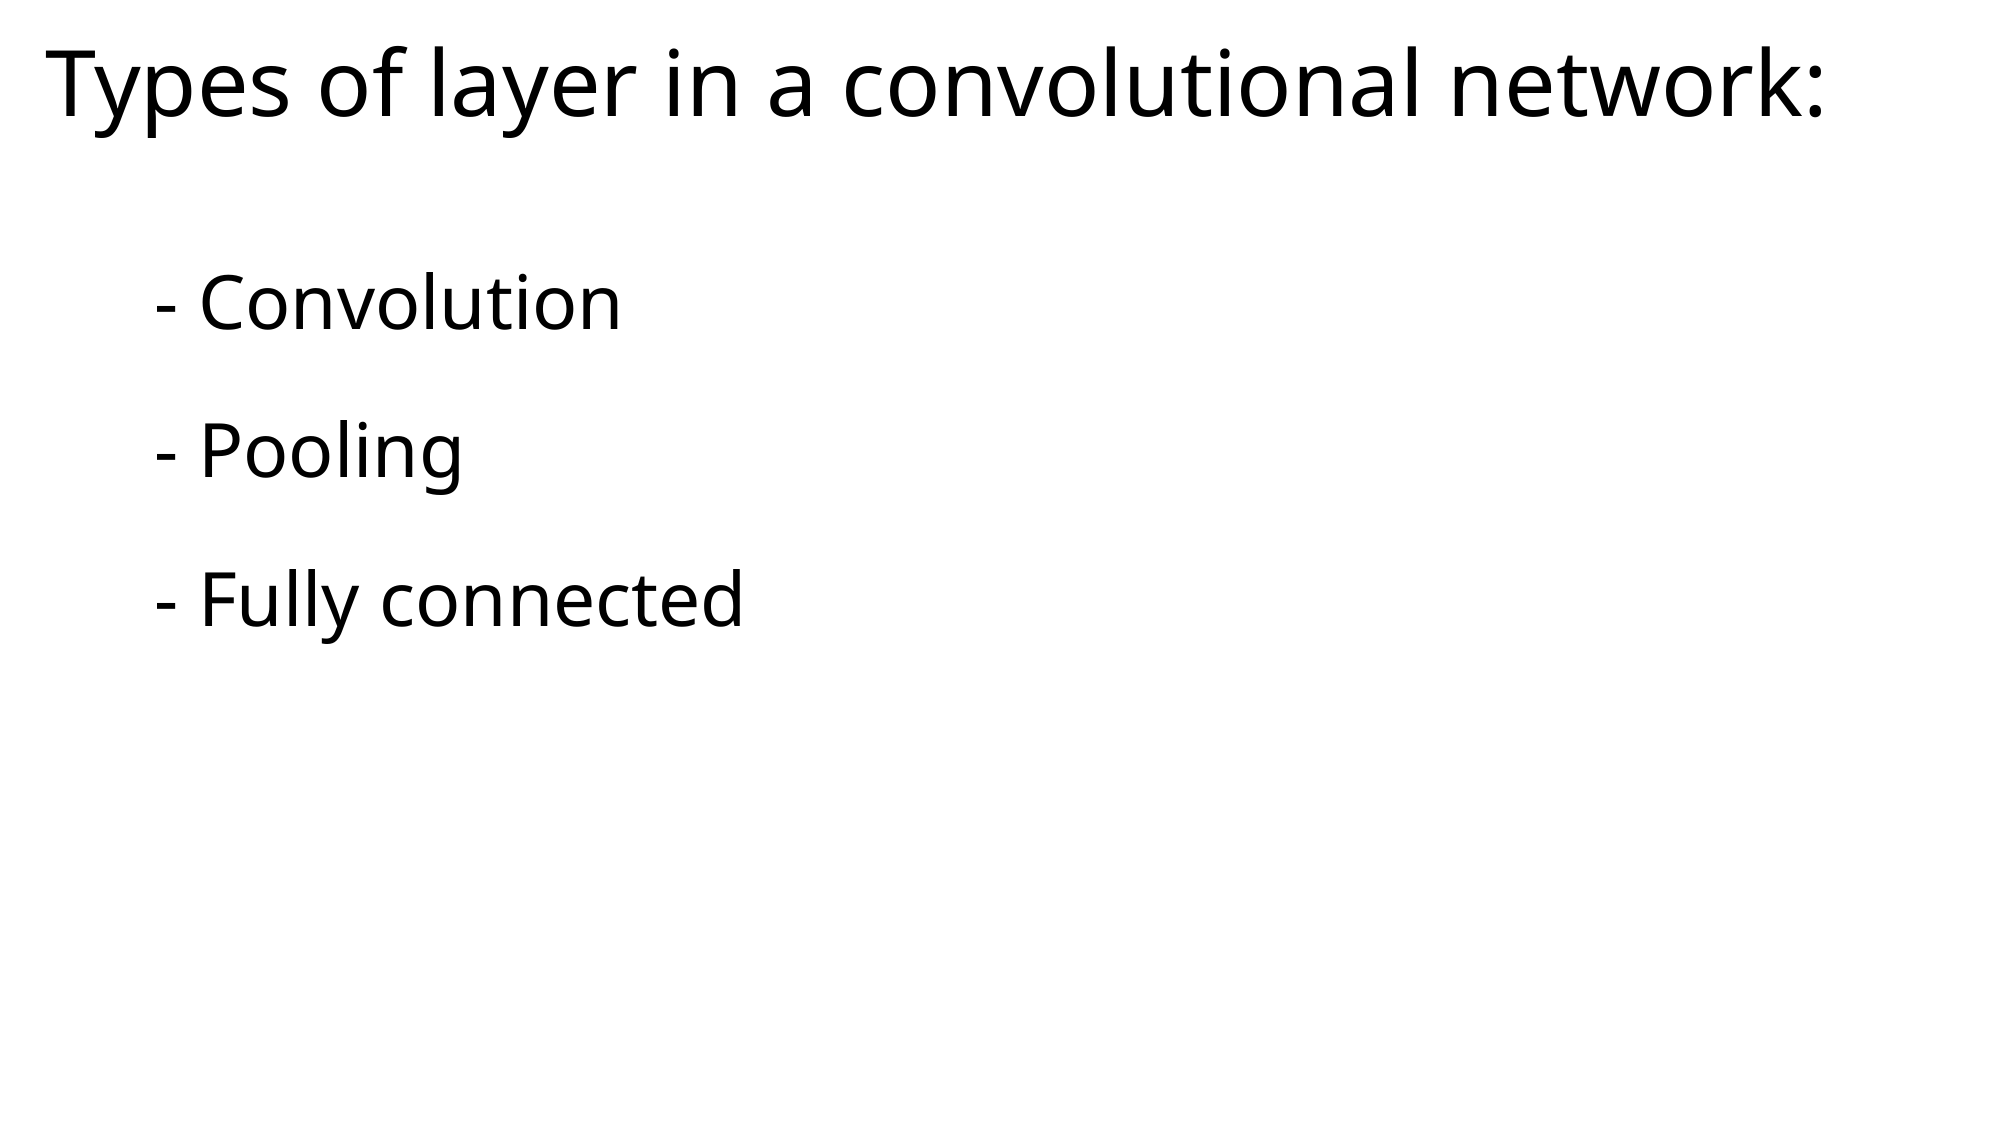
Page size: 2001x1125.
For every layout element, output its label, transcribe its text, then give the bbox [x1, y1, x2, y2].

text_box - Pooling [139, 395, 787, 501]
text_box - Convolution [139, 247, 787, 353]
text_box - Fully connected [139, 543, 787, 649]
title Types of layer in a convolutional network: [30, 29, 1905, 248]
